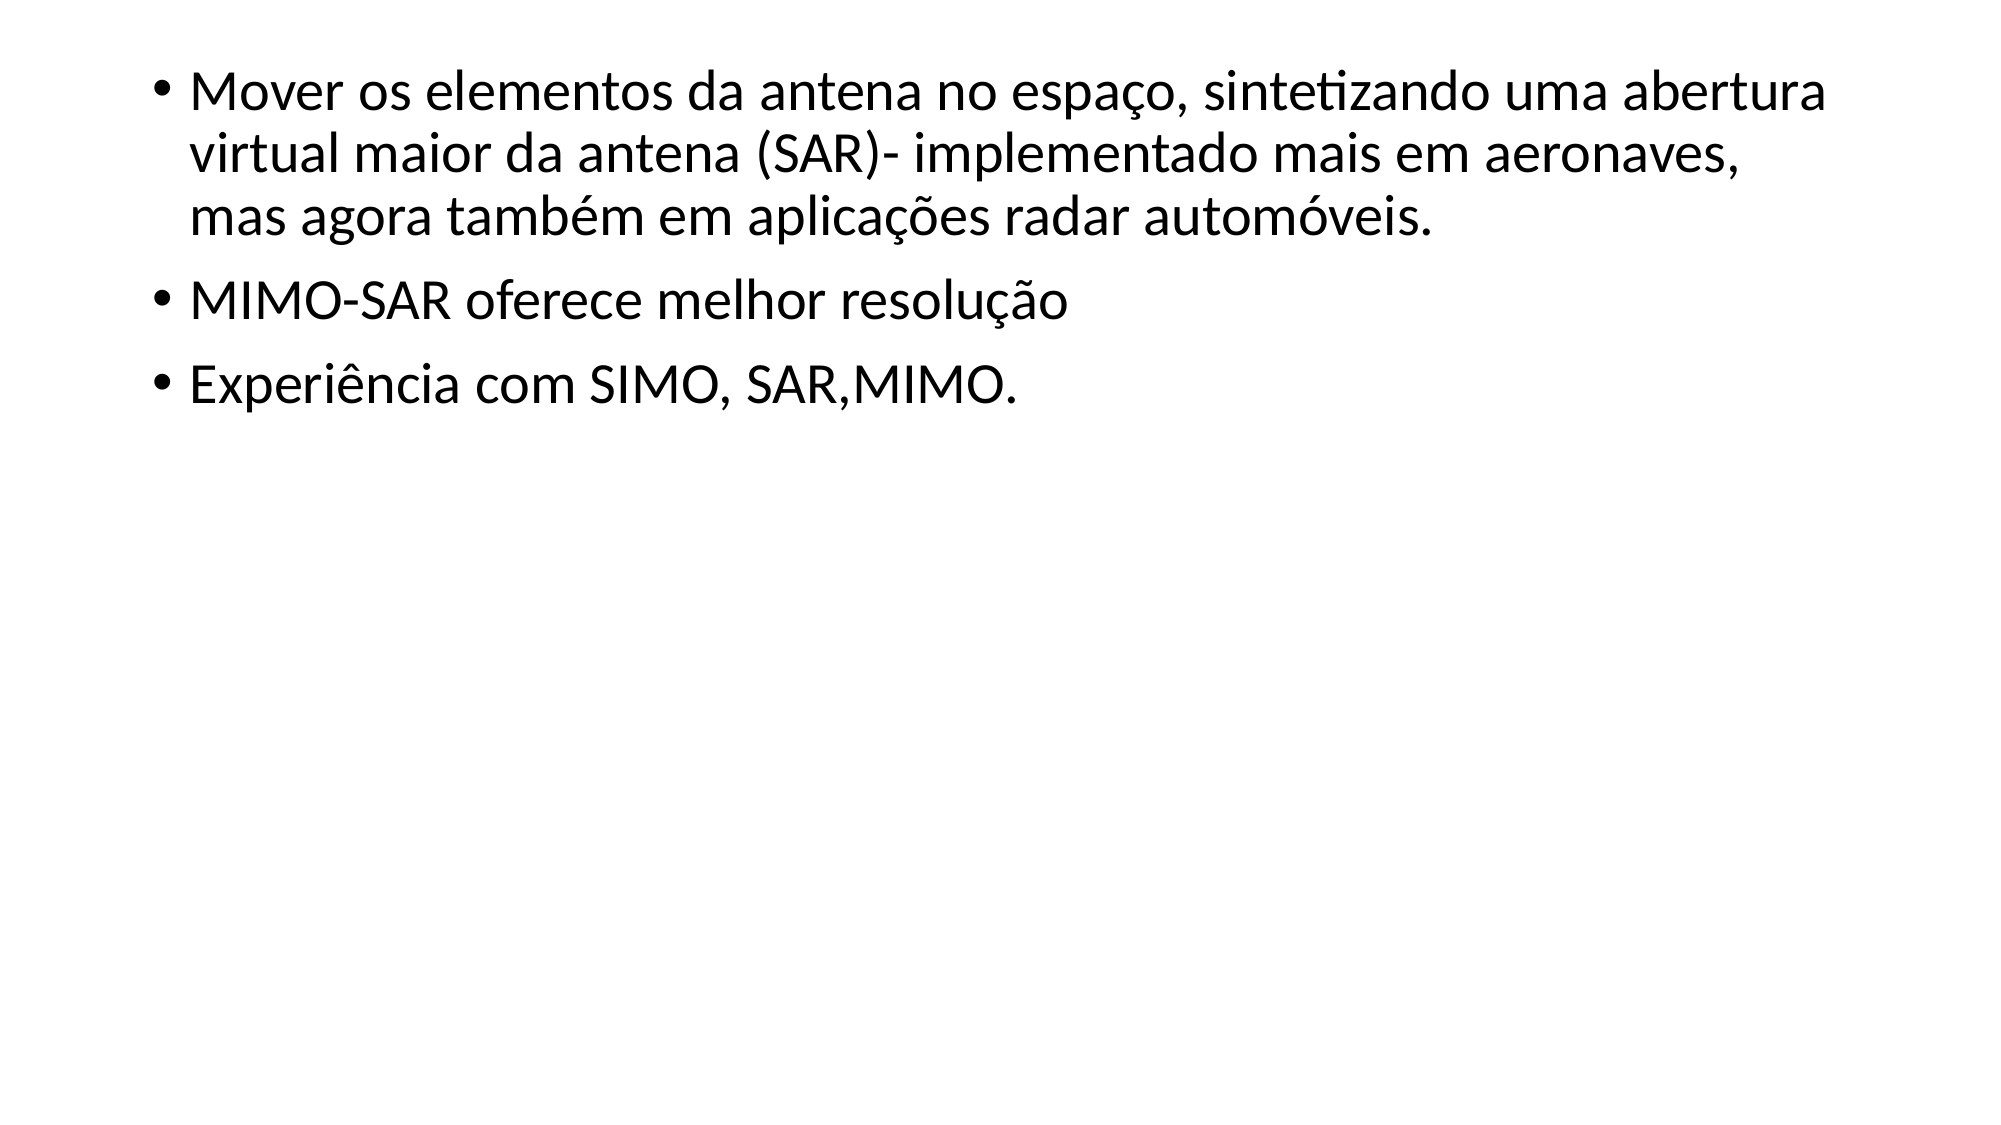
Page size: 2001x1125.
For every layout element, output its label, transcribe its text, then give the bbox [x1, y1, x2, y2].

list Mover os elementos da antena no espaço, sintetizando uma abertura virtual maior da antena (SAR)- implementado mais em aeronaves, mas agora também em aplicações radar automóveis. MIMO-SAR oferece melhor resolução Experiência com SIMO, SAR,MIMO. [137, 52, 1863, 1014]
